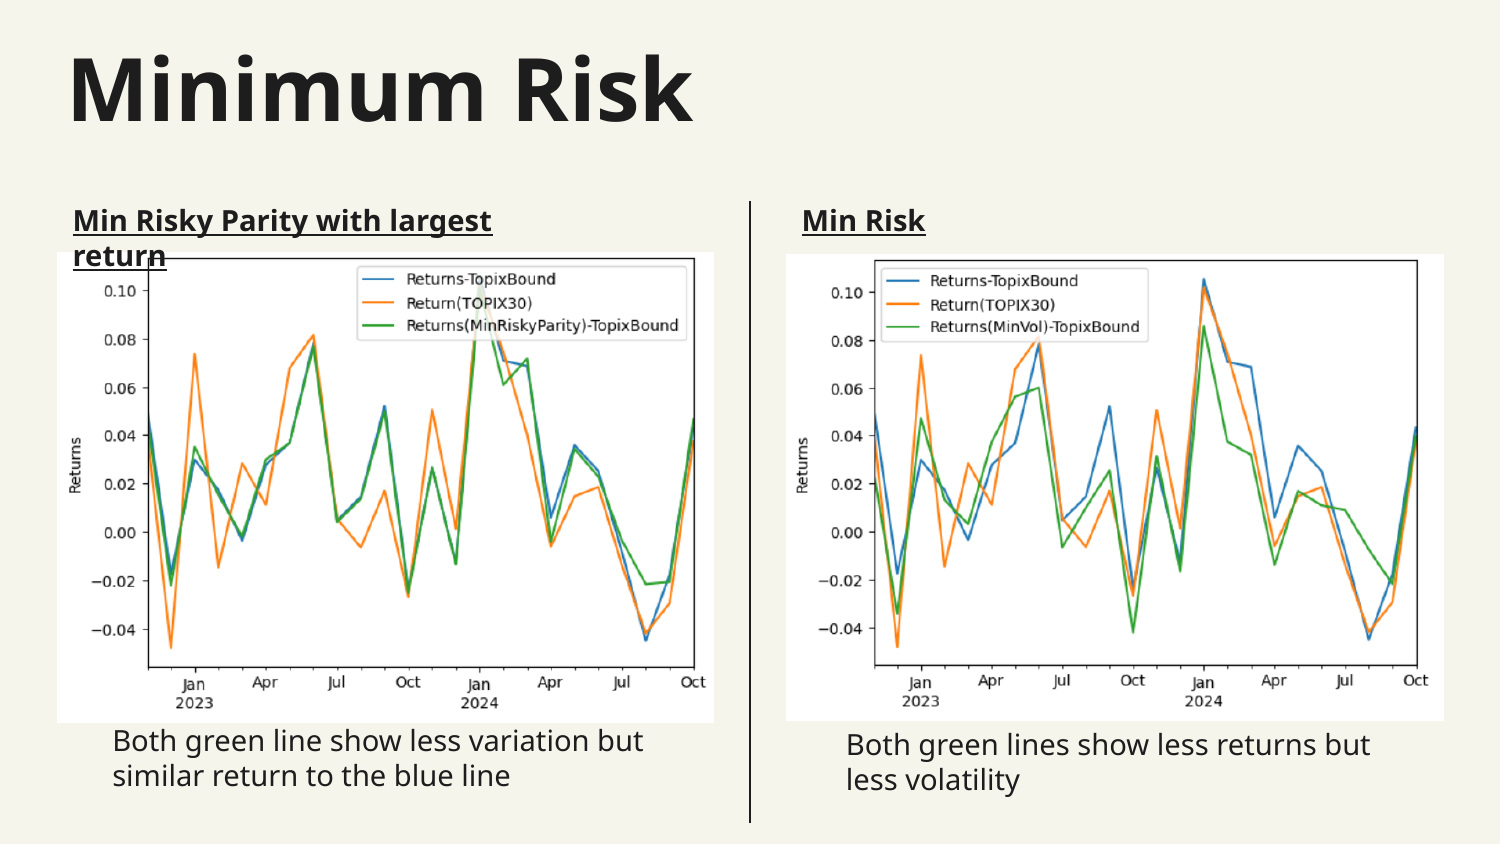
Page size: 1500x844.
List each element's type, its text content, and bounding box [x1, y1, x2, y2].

text_box Both green line show less variation but similar return to the blue line [22, 707, 711, 808]
text_box Both green lines show less returns but less volatility [755, 711, 1427, 838]
text_box Min Risk [786, 187, 1337, 252]
text_box Min Risky Parity with largest return [57, 187, 607, 252]
title Minimum Risk [51, 18, 1449, 113]
picture [57, 252, 715, 723]
picture [786, 254, 1444, 721]
